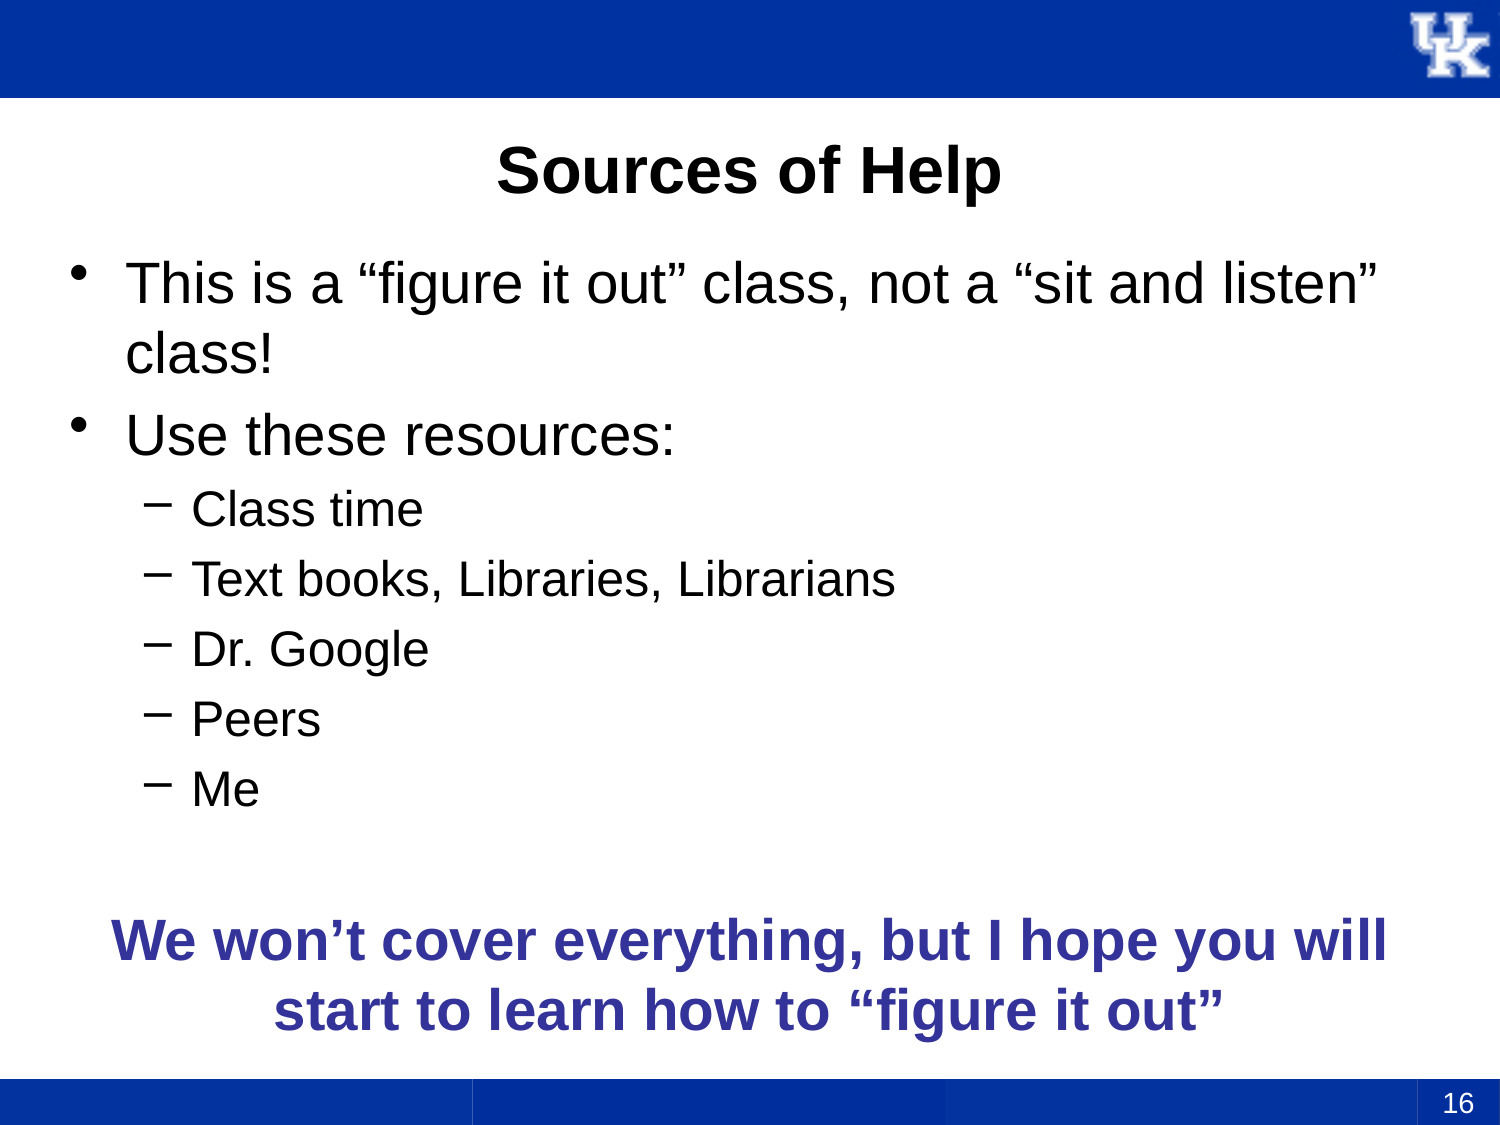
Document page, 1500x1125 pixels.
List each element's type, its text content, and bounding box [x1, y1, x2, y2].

title Sources of Help [53, 119, 1448, 209]
slide_number 16 [1417, 1079, 1500, 1125]
picture [0, 0, 1500, 98]
text_box We won’t cover everything, but I hope you will start to learn how to “figure it out” [54, 894, 1447, 1060]
list This is a “figure it out” class, not a “sit and listen” class! Use these resources: Class time Text books, Libraries, Librarians Dr. Google Peers Me [53, 237, 1448, 1040]
